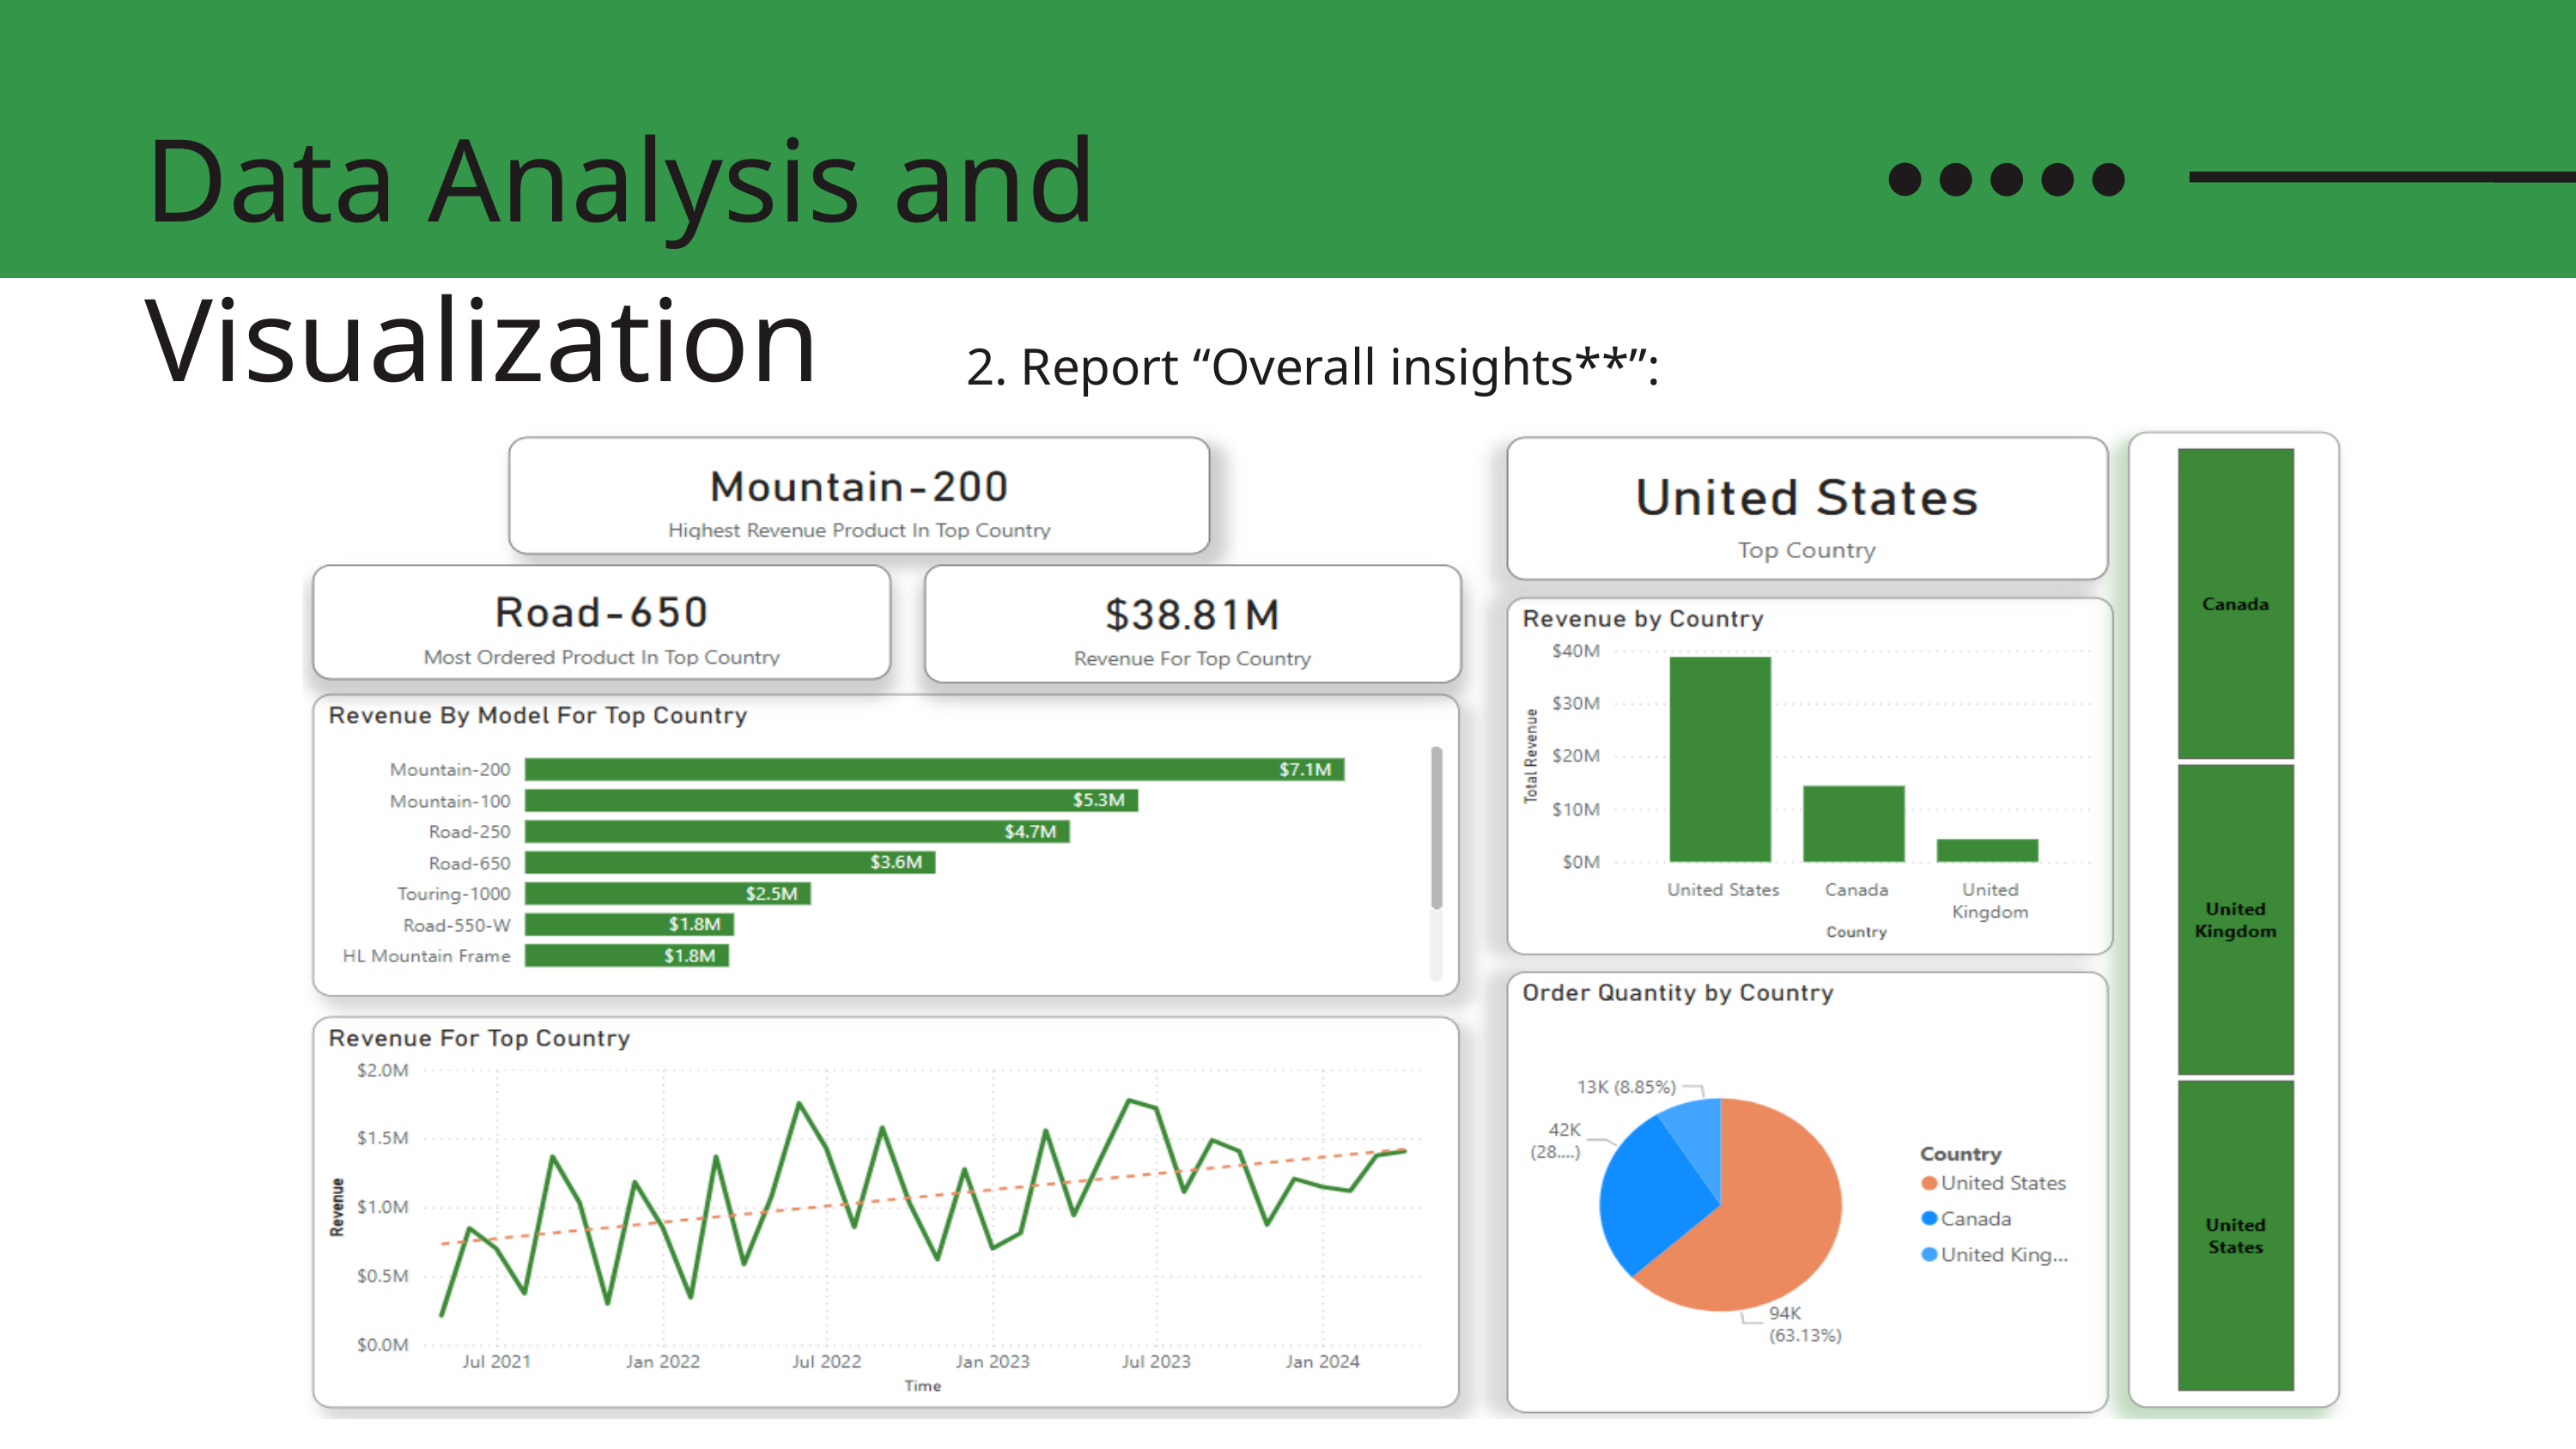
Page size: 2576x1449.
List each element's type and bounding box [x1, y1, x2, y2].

text_box [0, 0, 2576, 1449]
picture [302, 423, 2353, 1419]
